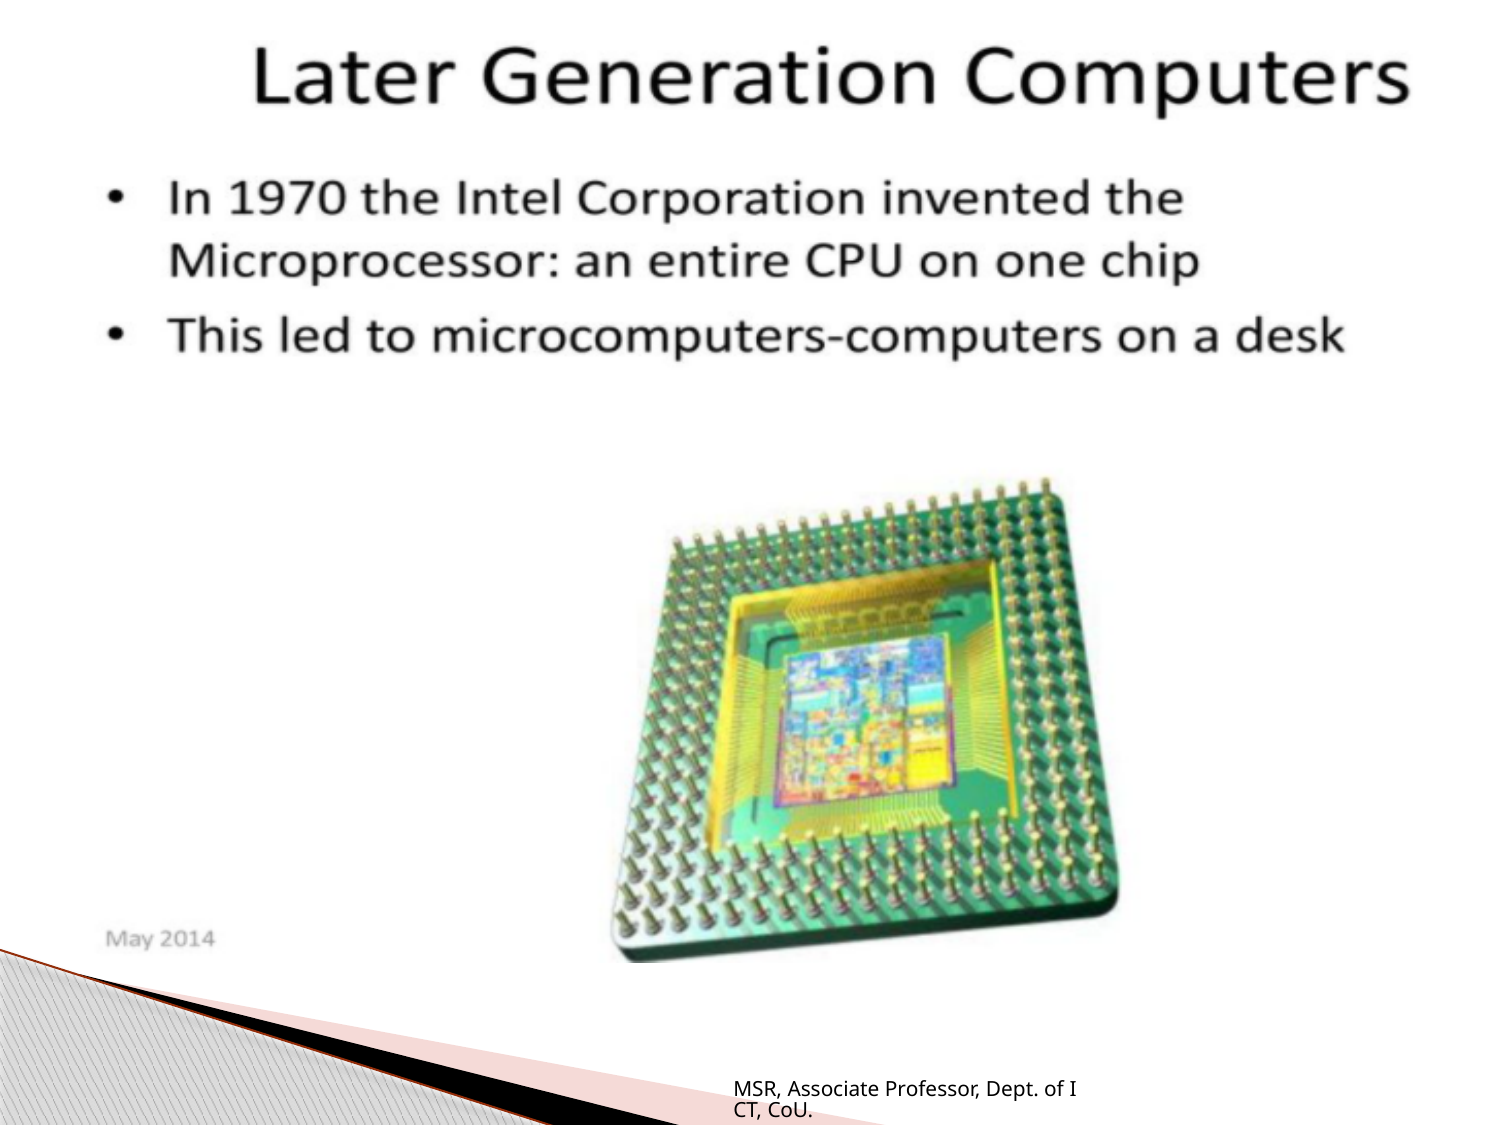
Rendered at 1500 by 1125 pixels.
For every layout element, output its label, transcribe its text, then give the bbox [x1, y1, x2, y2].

picture [87, 39, 1426, 963]
footer MSR, Associate Professor, Dept. of ICT, CoU. [718, 1051, 1105, 1112]
